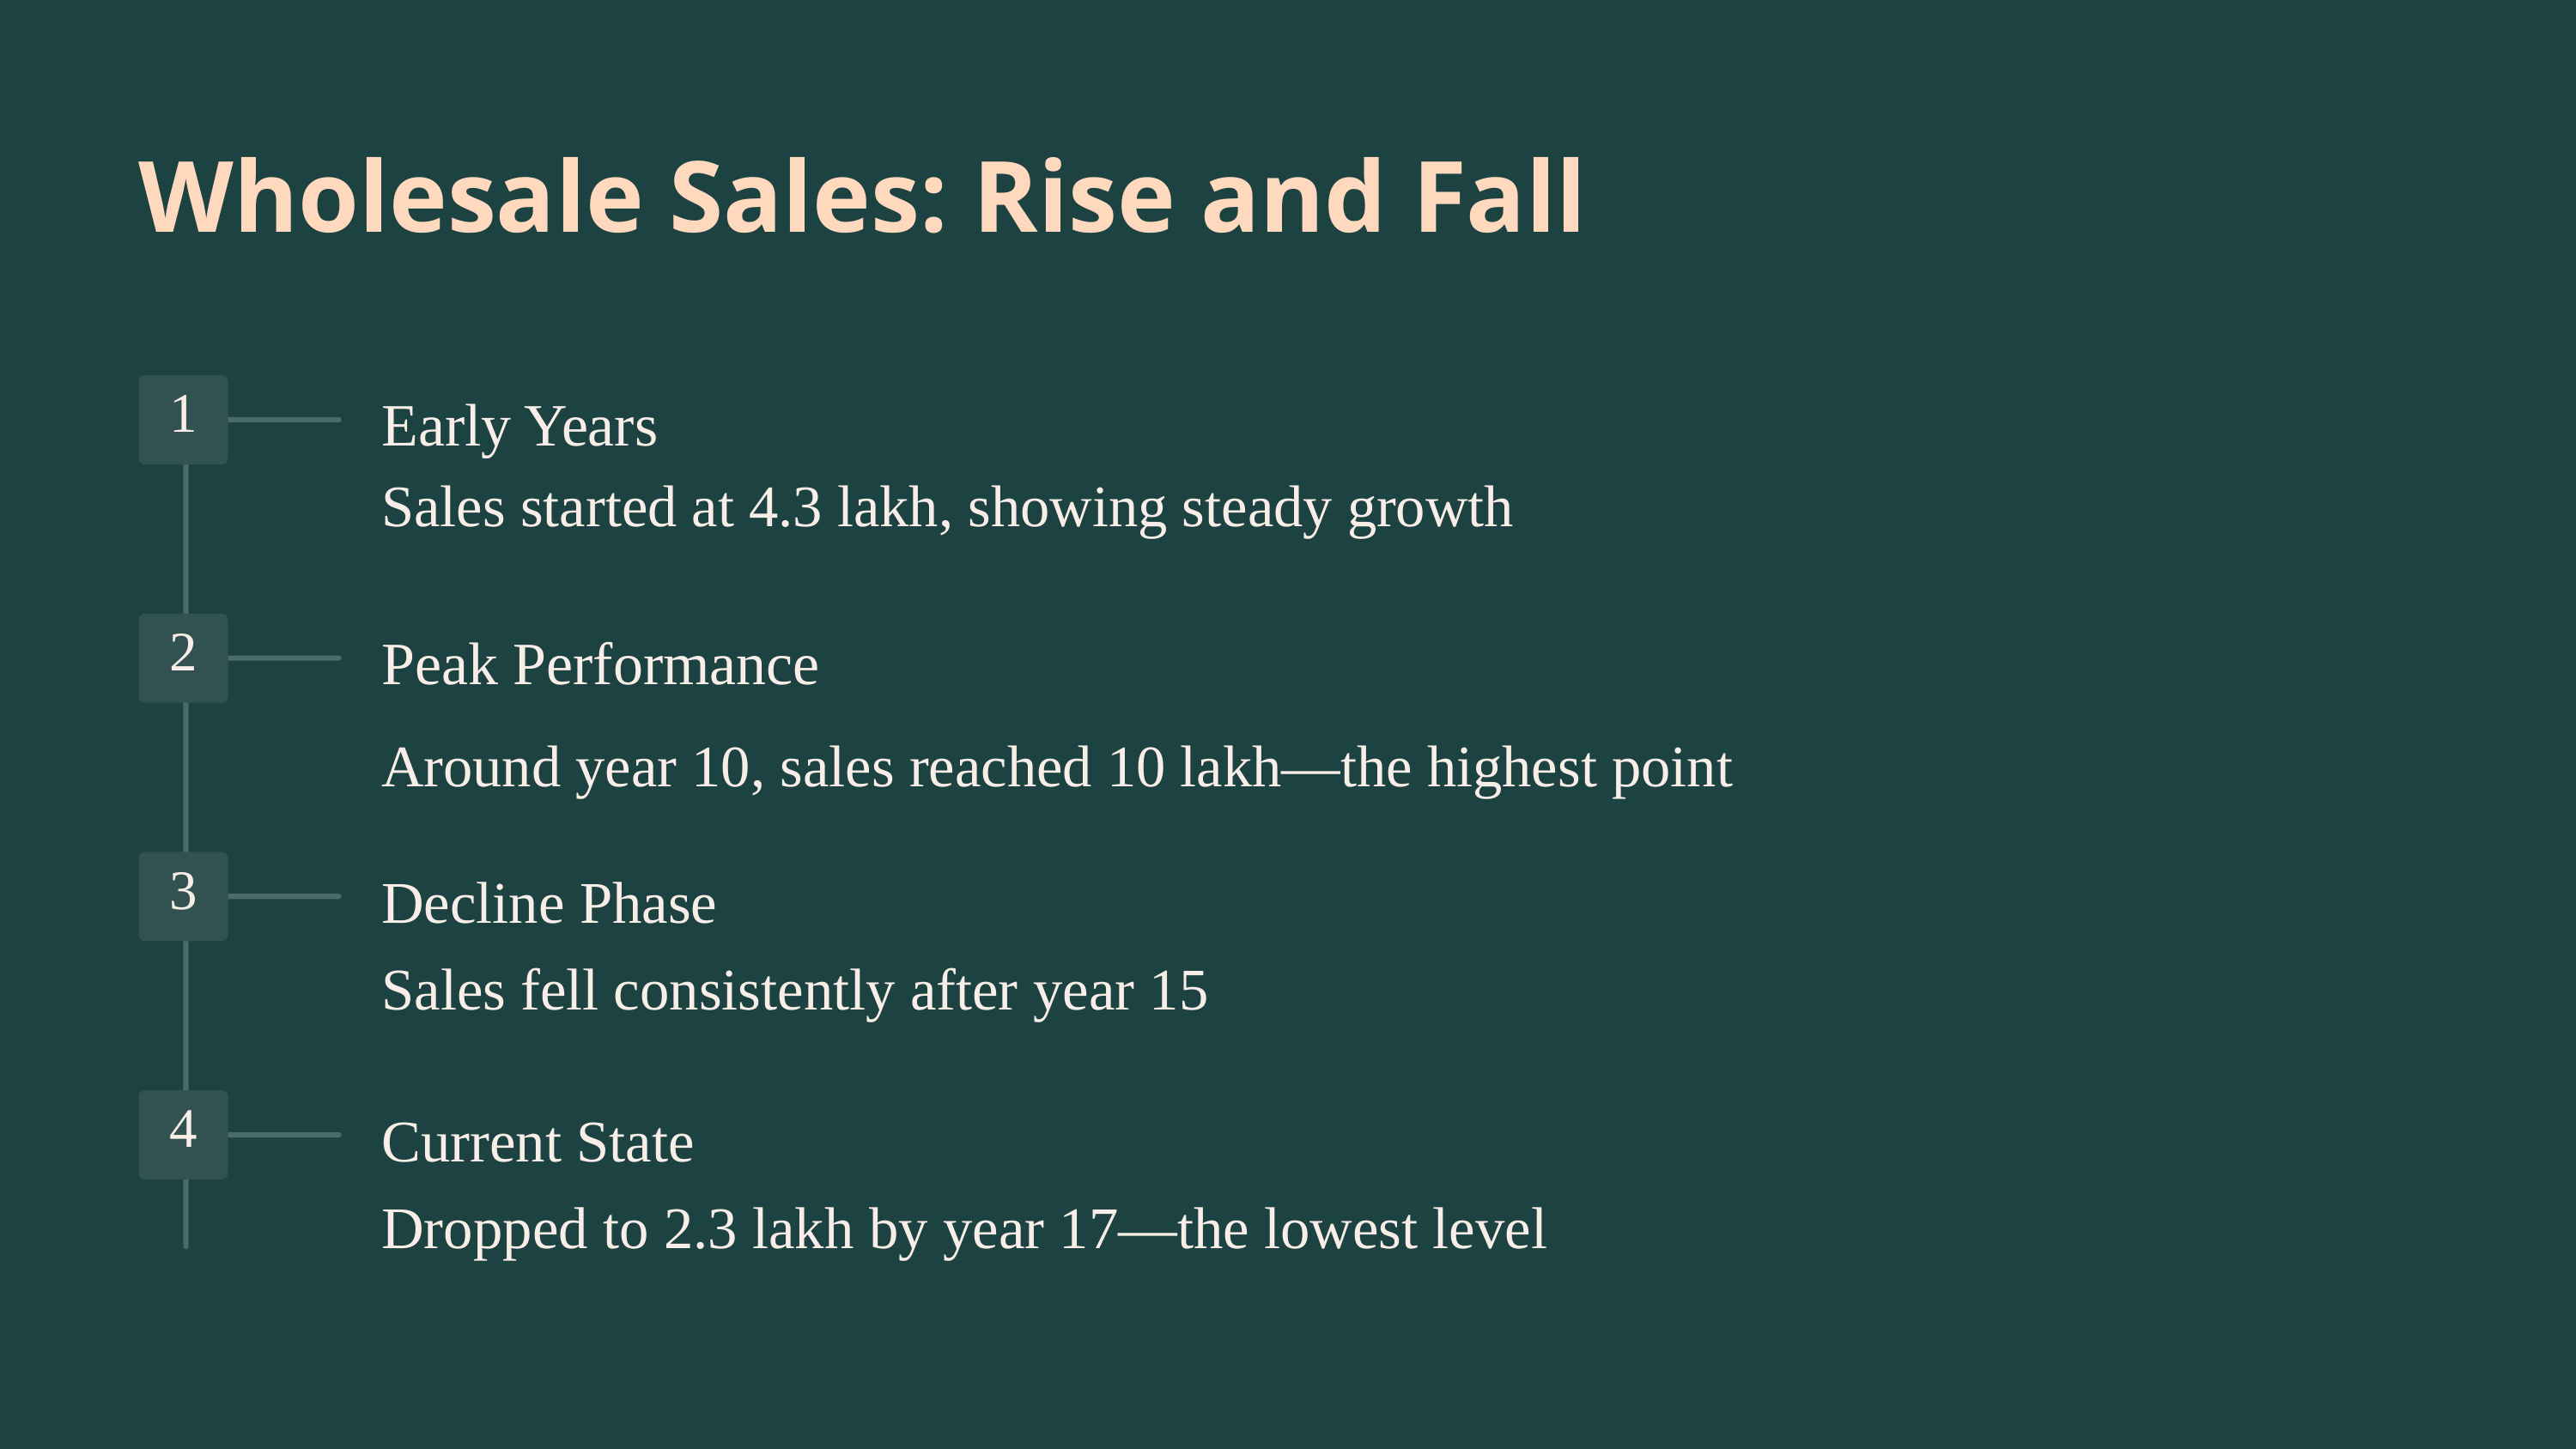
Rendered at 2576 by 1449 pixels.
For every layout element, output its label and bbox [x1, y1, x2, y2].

text_box [0, 0, 2576, 1449]
text_box [138, 374, 343, 1250]
